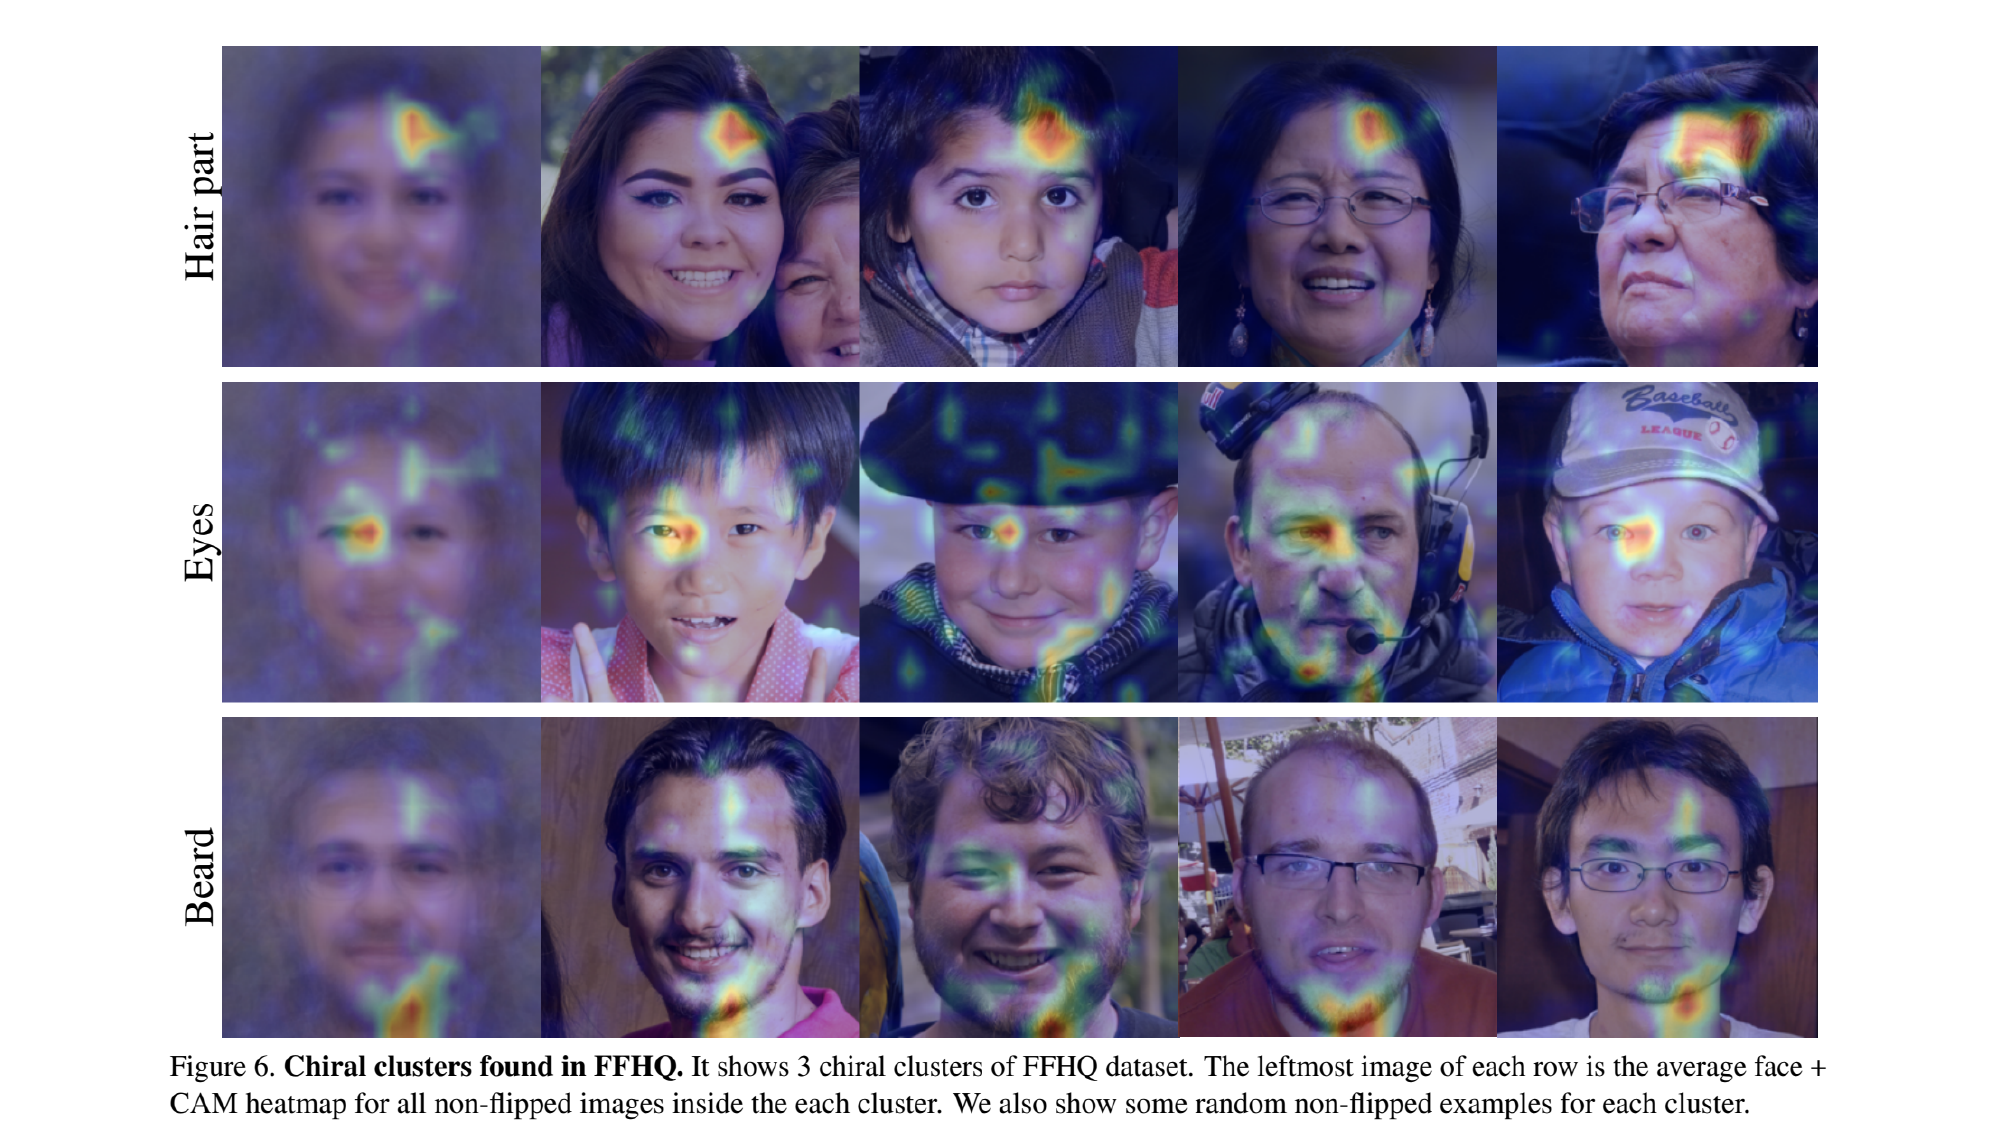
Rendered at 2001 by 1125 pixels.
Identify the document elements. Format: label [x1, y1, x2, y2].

picture [130, 0, 1870, 1125]
